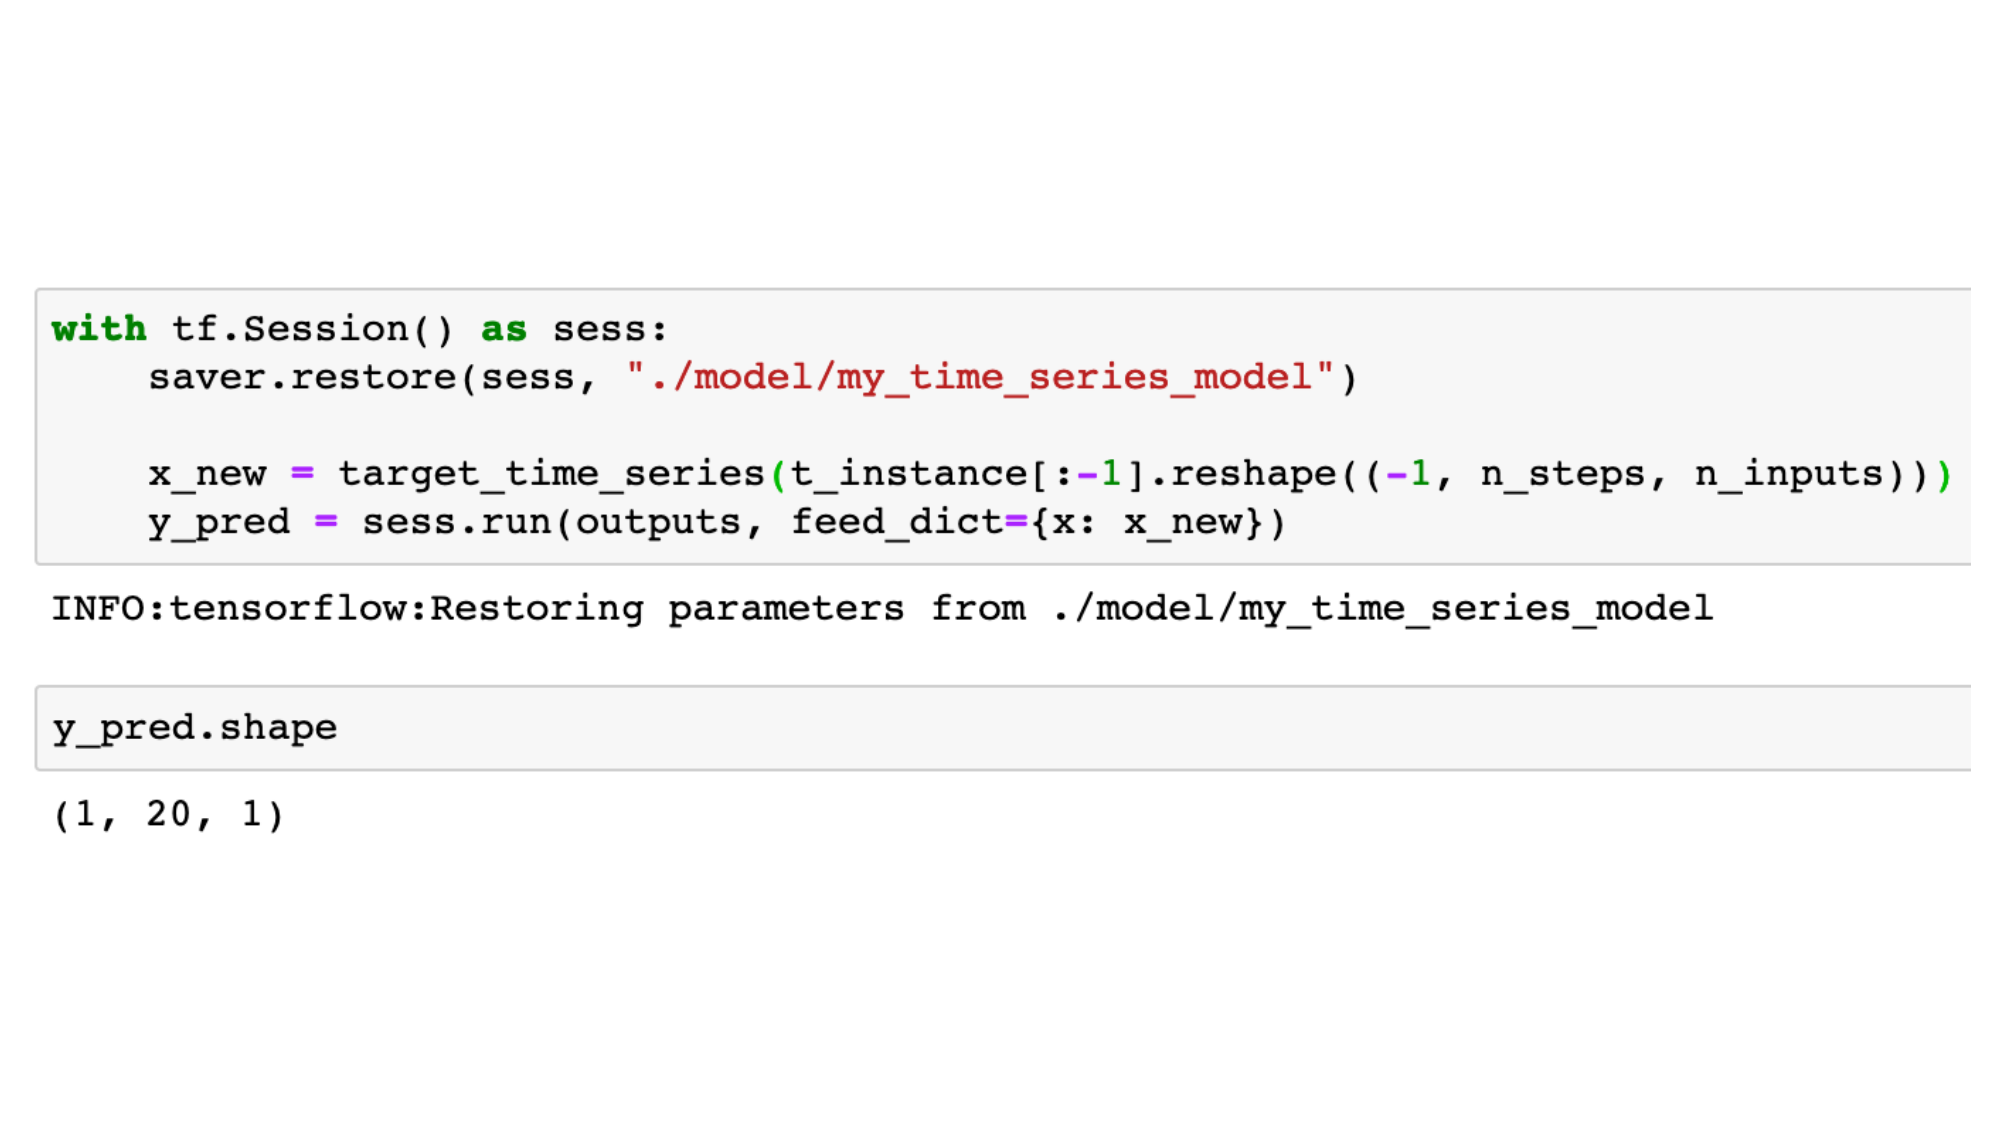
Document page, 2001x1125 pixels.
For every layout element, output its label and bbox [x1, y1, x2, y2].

picture [22, 268, 1971, 861]
